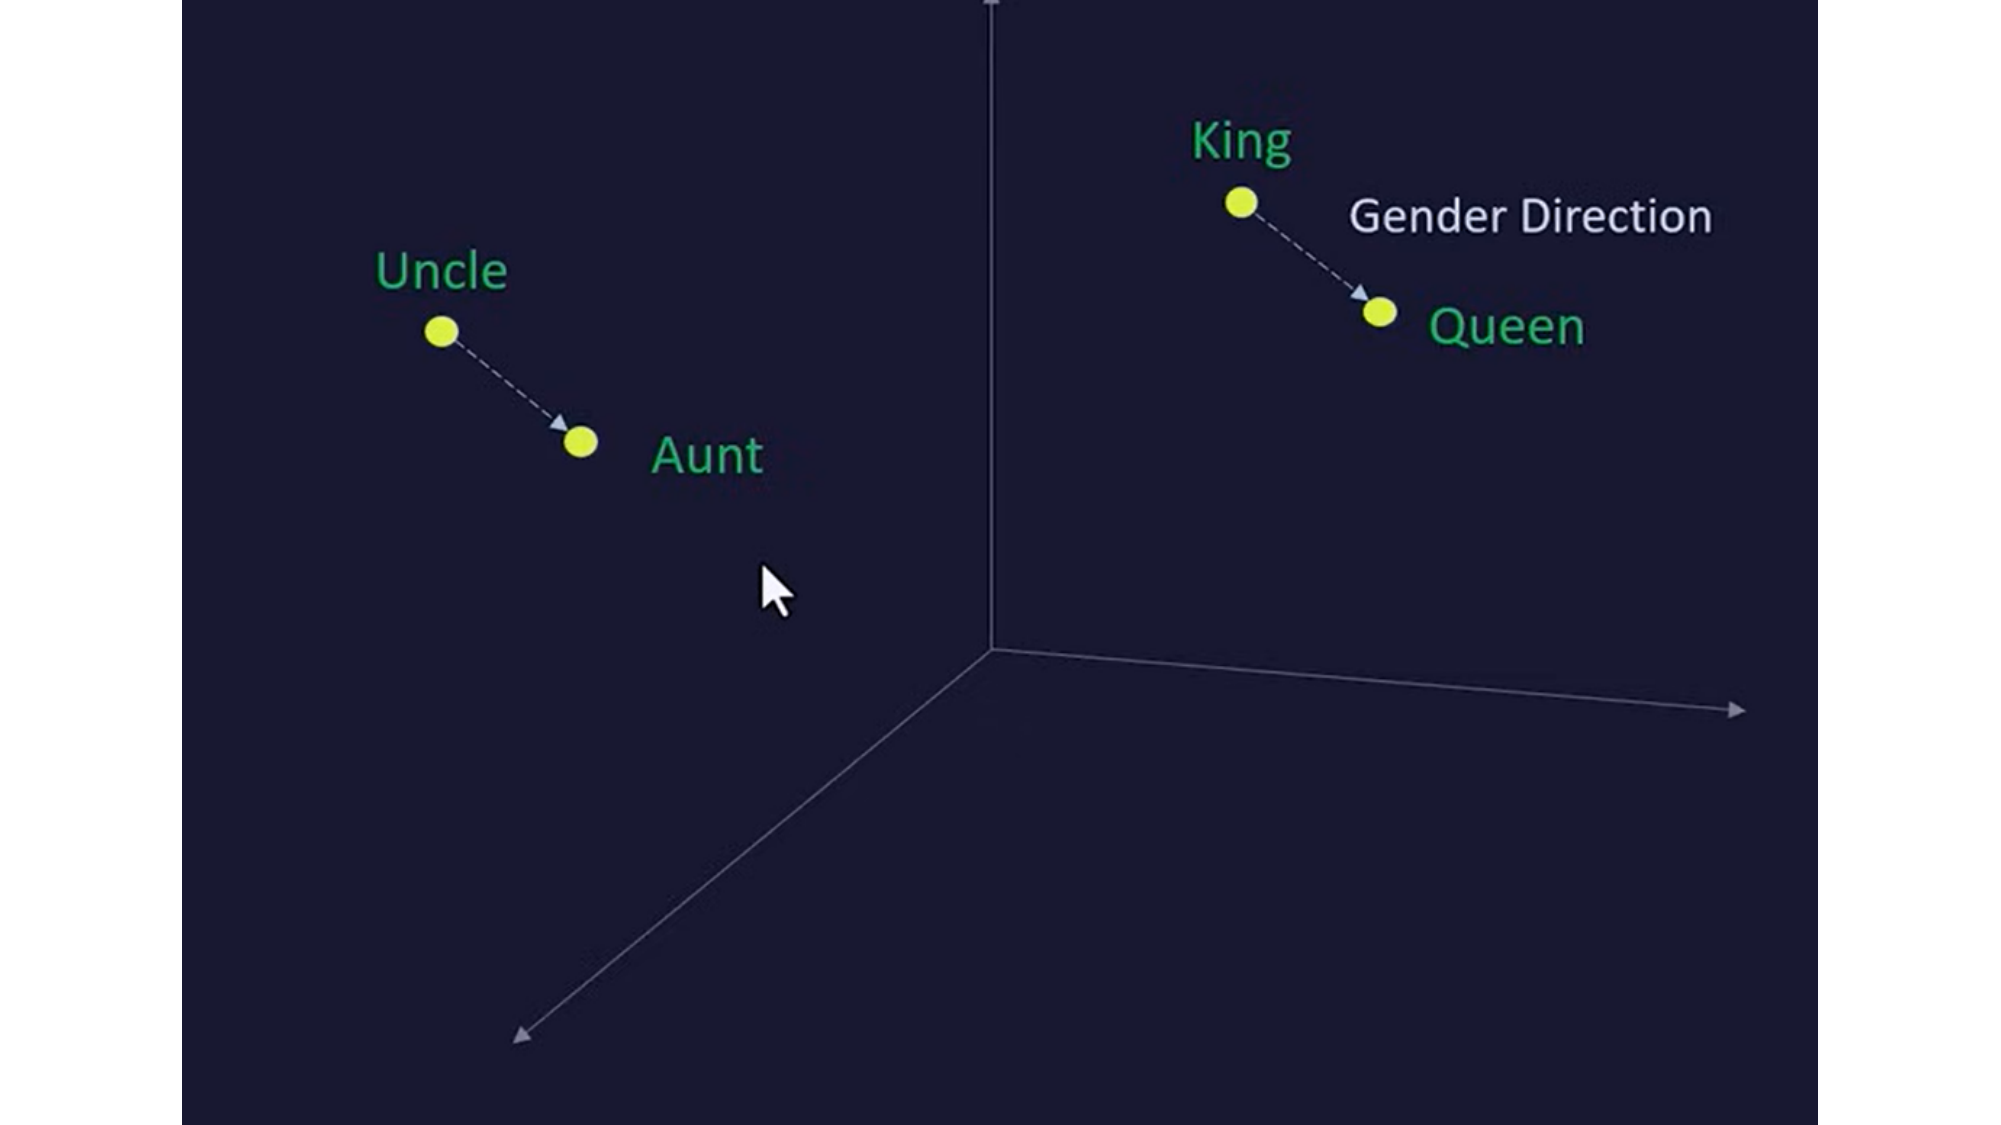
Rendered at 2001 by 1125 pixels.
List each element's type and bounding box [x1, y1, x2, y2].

picture [182, 0, 1818, 1125]
